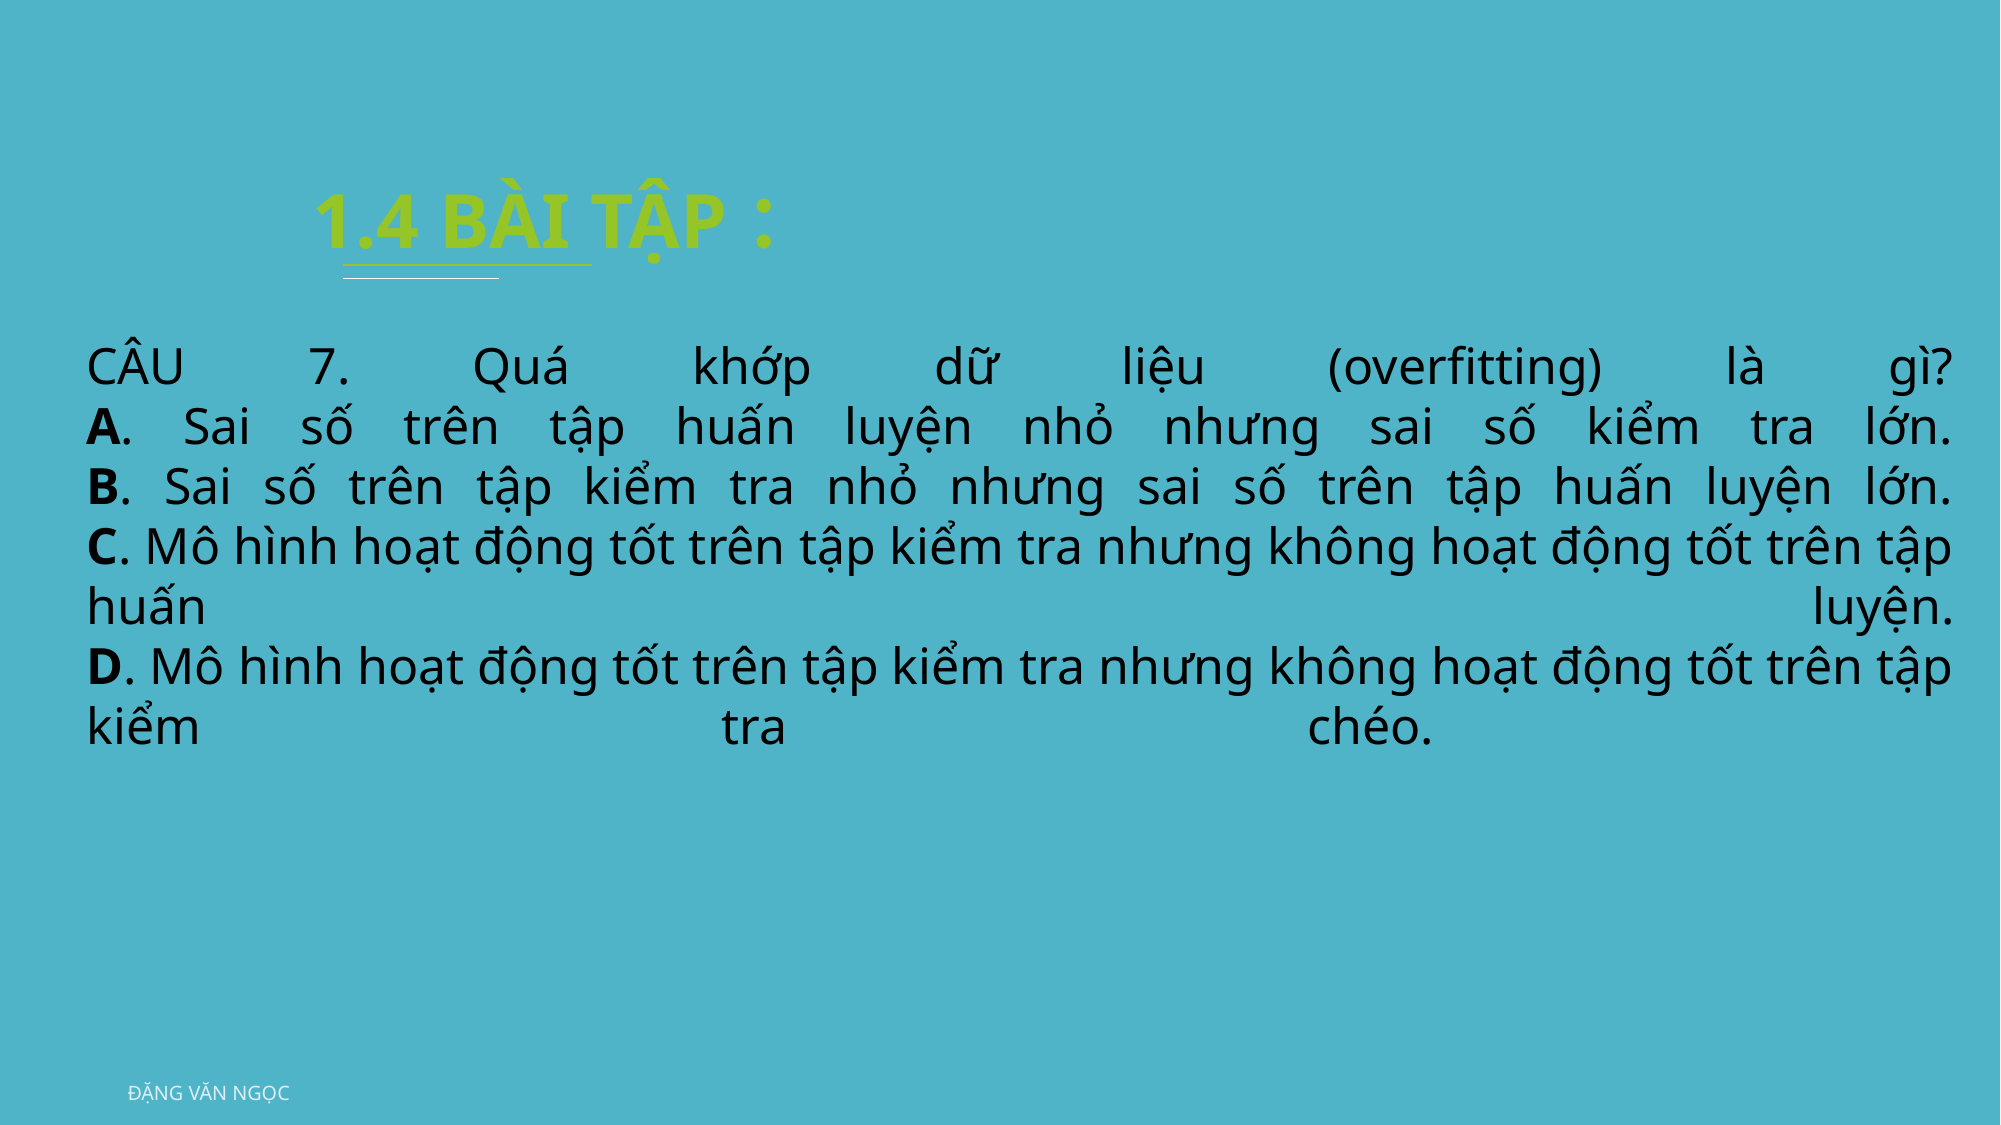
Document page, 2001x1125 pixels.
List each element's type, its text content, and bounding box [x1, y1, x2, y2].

text_box 1.4 BÀI TẬP： [297, 166, 836, 271]
text_box CÂU 7. Quá khớp dữ liệu (overfitting) là gì? A. Sai số trên tập huấn luyện nhỏ nhưng sai số kiểm tra lớn. B. Sai số trên tập kiểm tra nhỏ nhưng sai số trên tập huấn luyện lớn. C. Mô hình hoạt động tốt trên tập kiểm tra nhưng không hoạt động tốt trên tập huấn luyện. D. Mô hình hoạt động tốt trên tập kiểm tra nhưng không hoạt động tốt trên tập kiểm tra chéo. [71, 326, 1969, 1122]
